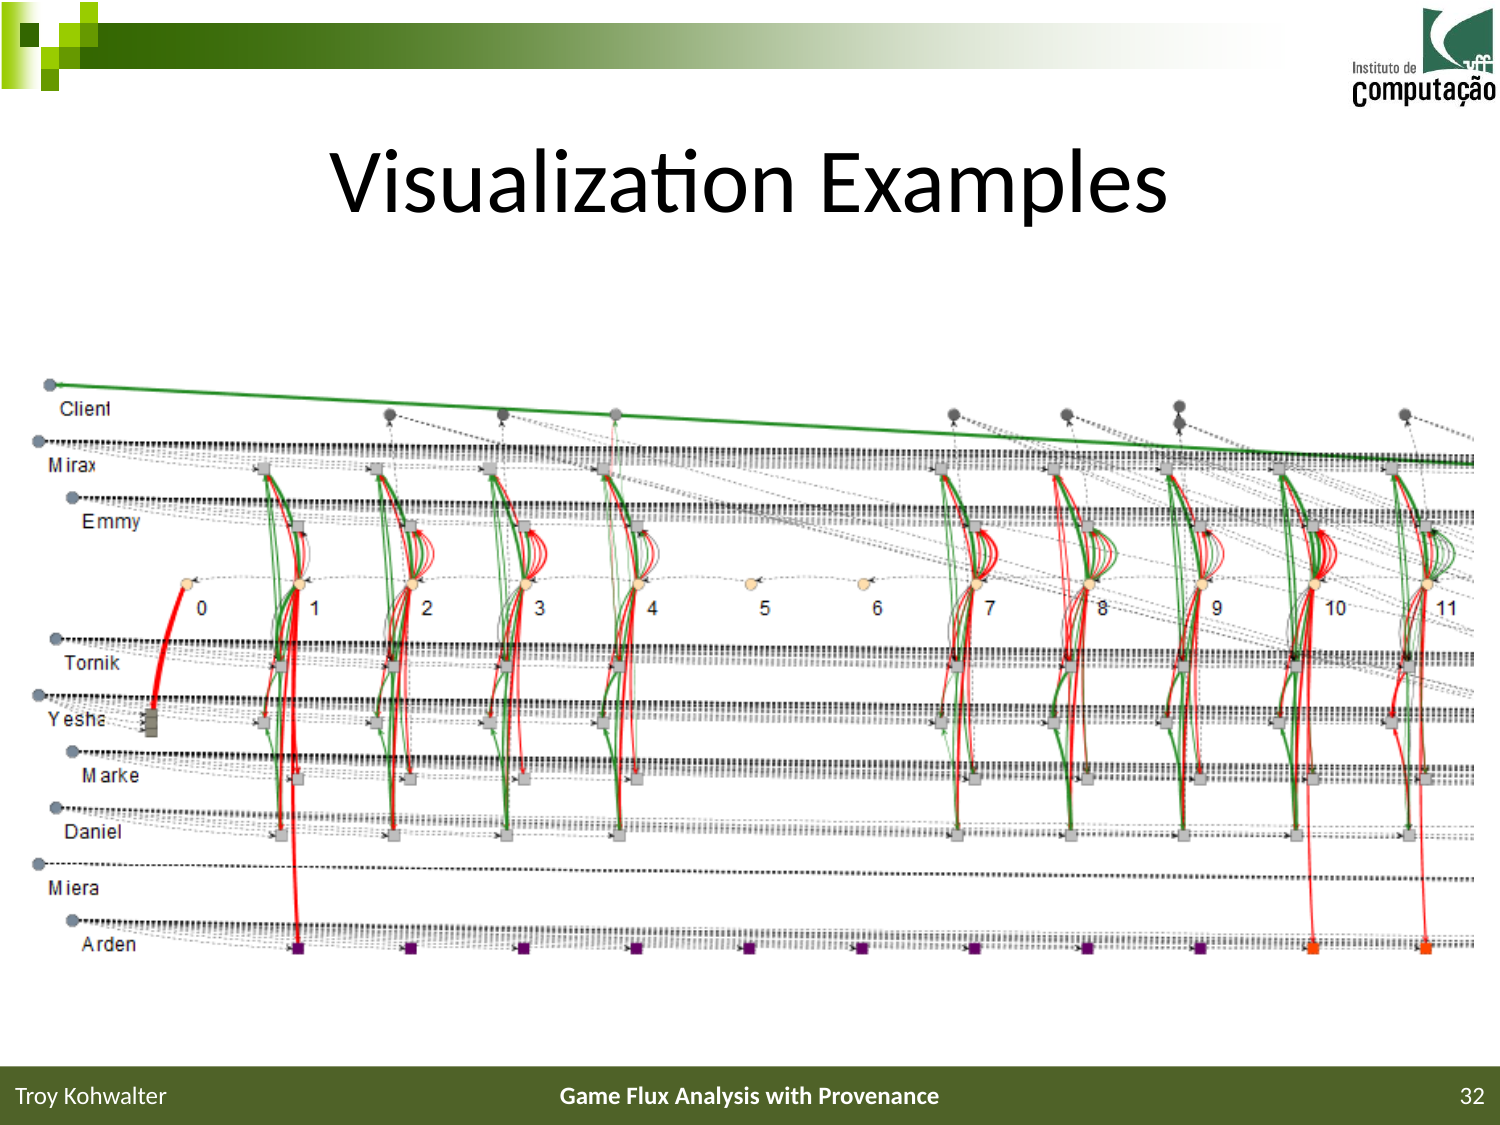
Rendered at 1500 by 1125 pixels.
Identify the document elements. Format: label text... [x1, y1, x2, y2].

footer Game Flux Analysis with Provenance [512, 1065, 988, 1125]
slide_number 32 [1149, 1065, 1500, 1125]
title Visualization Examples [75, 82, 1425, 270]
picture [25, 362, 1474, 975]
slide_number Troy Kohwalter [0, 1065, 350, 1125]
